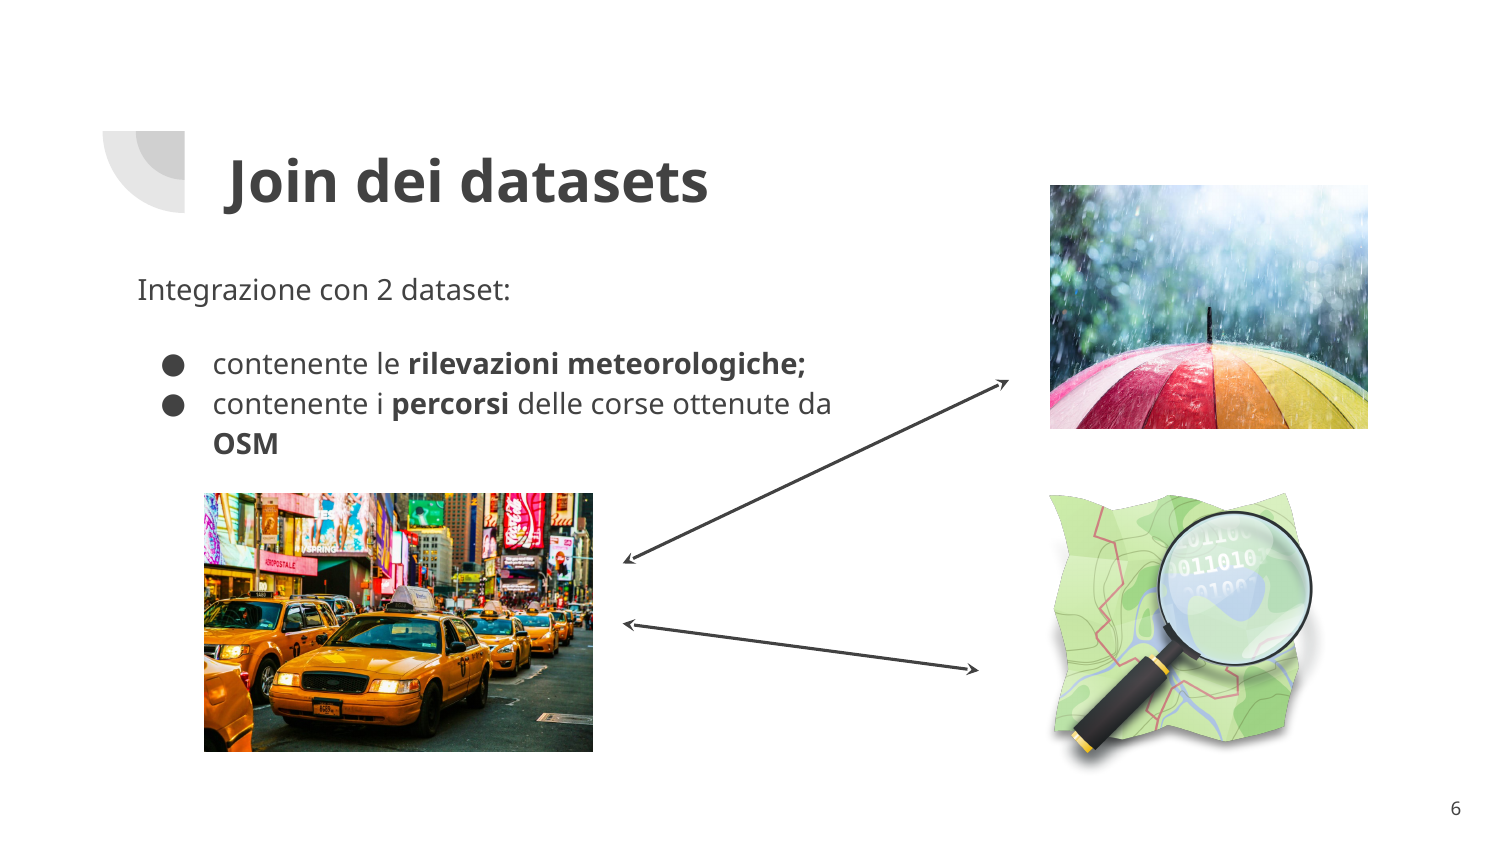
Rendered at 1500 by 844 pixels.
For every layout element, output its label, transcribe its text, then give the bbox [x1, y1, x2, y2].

picture [204, 493, 593, 752]
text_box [622, 623, 980, 671]
slide_number ‹#› [1386, 777, 1477, 842]
list Integrazione con 2 dataset: contenente le rilevazioni meteorologiche; contenente i percorsi delle corse ottenute da OSM [122, 251, 920, 423]
picture [1039, 493, 1326, 780]
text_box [622, 379, 1010, 564]
title Join dei datasets [213, 108, 1368, 251]
picture [1050, 185, 1368, 429]
